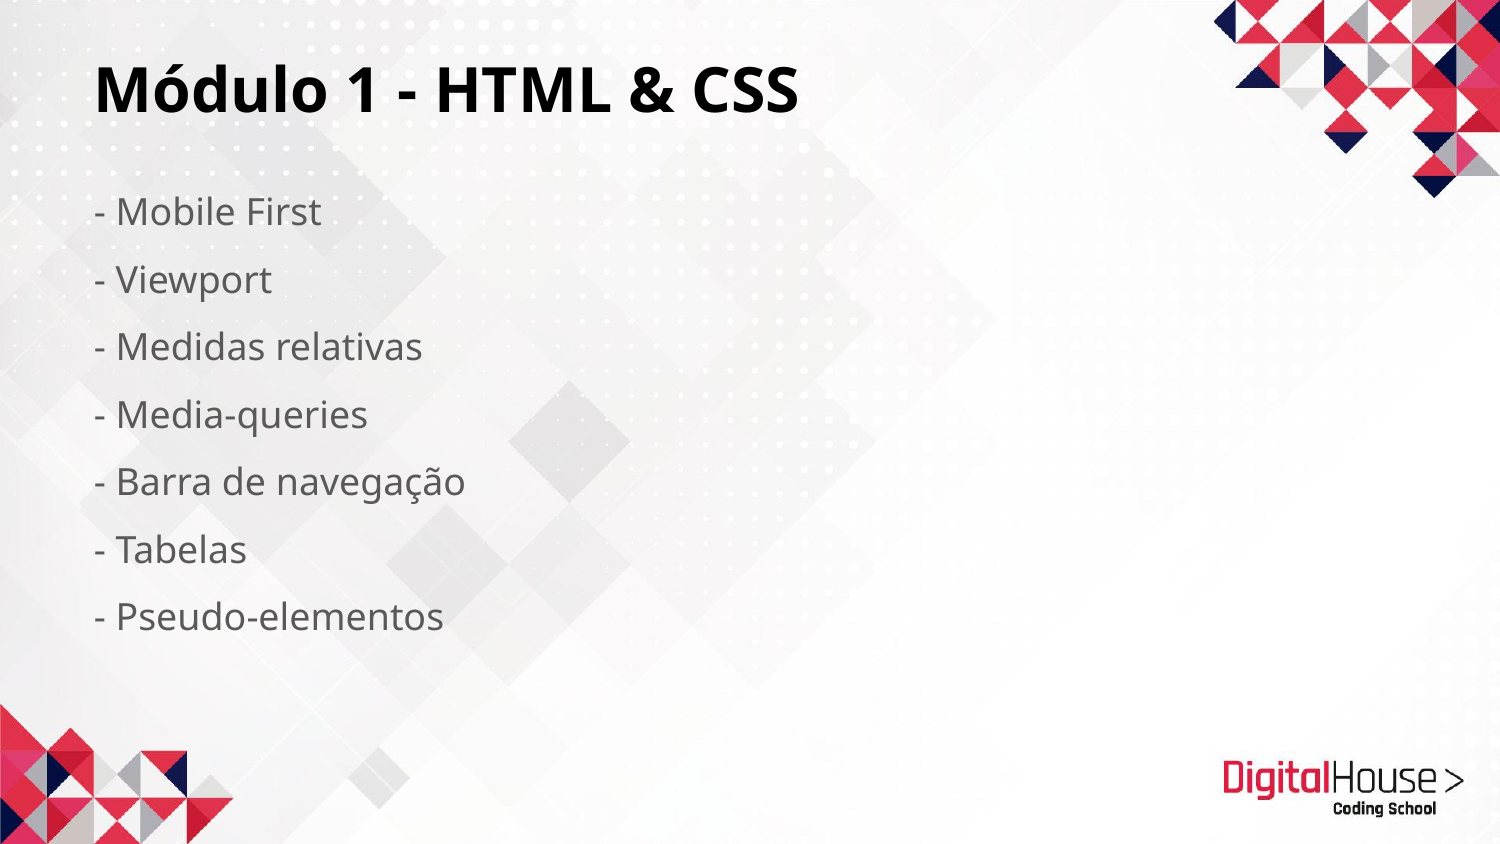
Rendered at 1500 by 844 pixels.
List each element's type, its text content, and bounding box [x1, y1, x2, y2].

subtitle - Mobile First - Viewport - Medidas relativas - Media-queries - Barra de navegação - Tabelas - Pseudo-elementos [79, 150, 895, 762]
title Módulo 1 - HTML & CSS [79, 30, 1193, 140]
picture [0, 0, 1500, 844]
